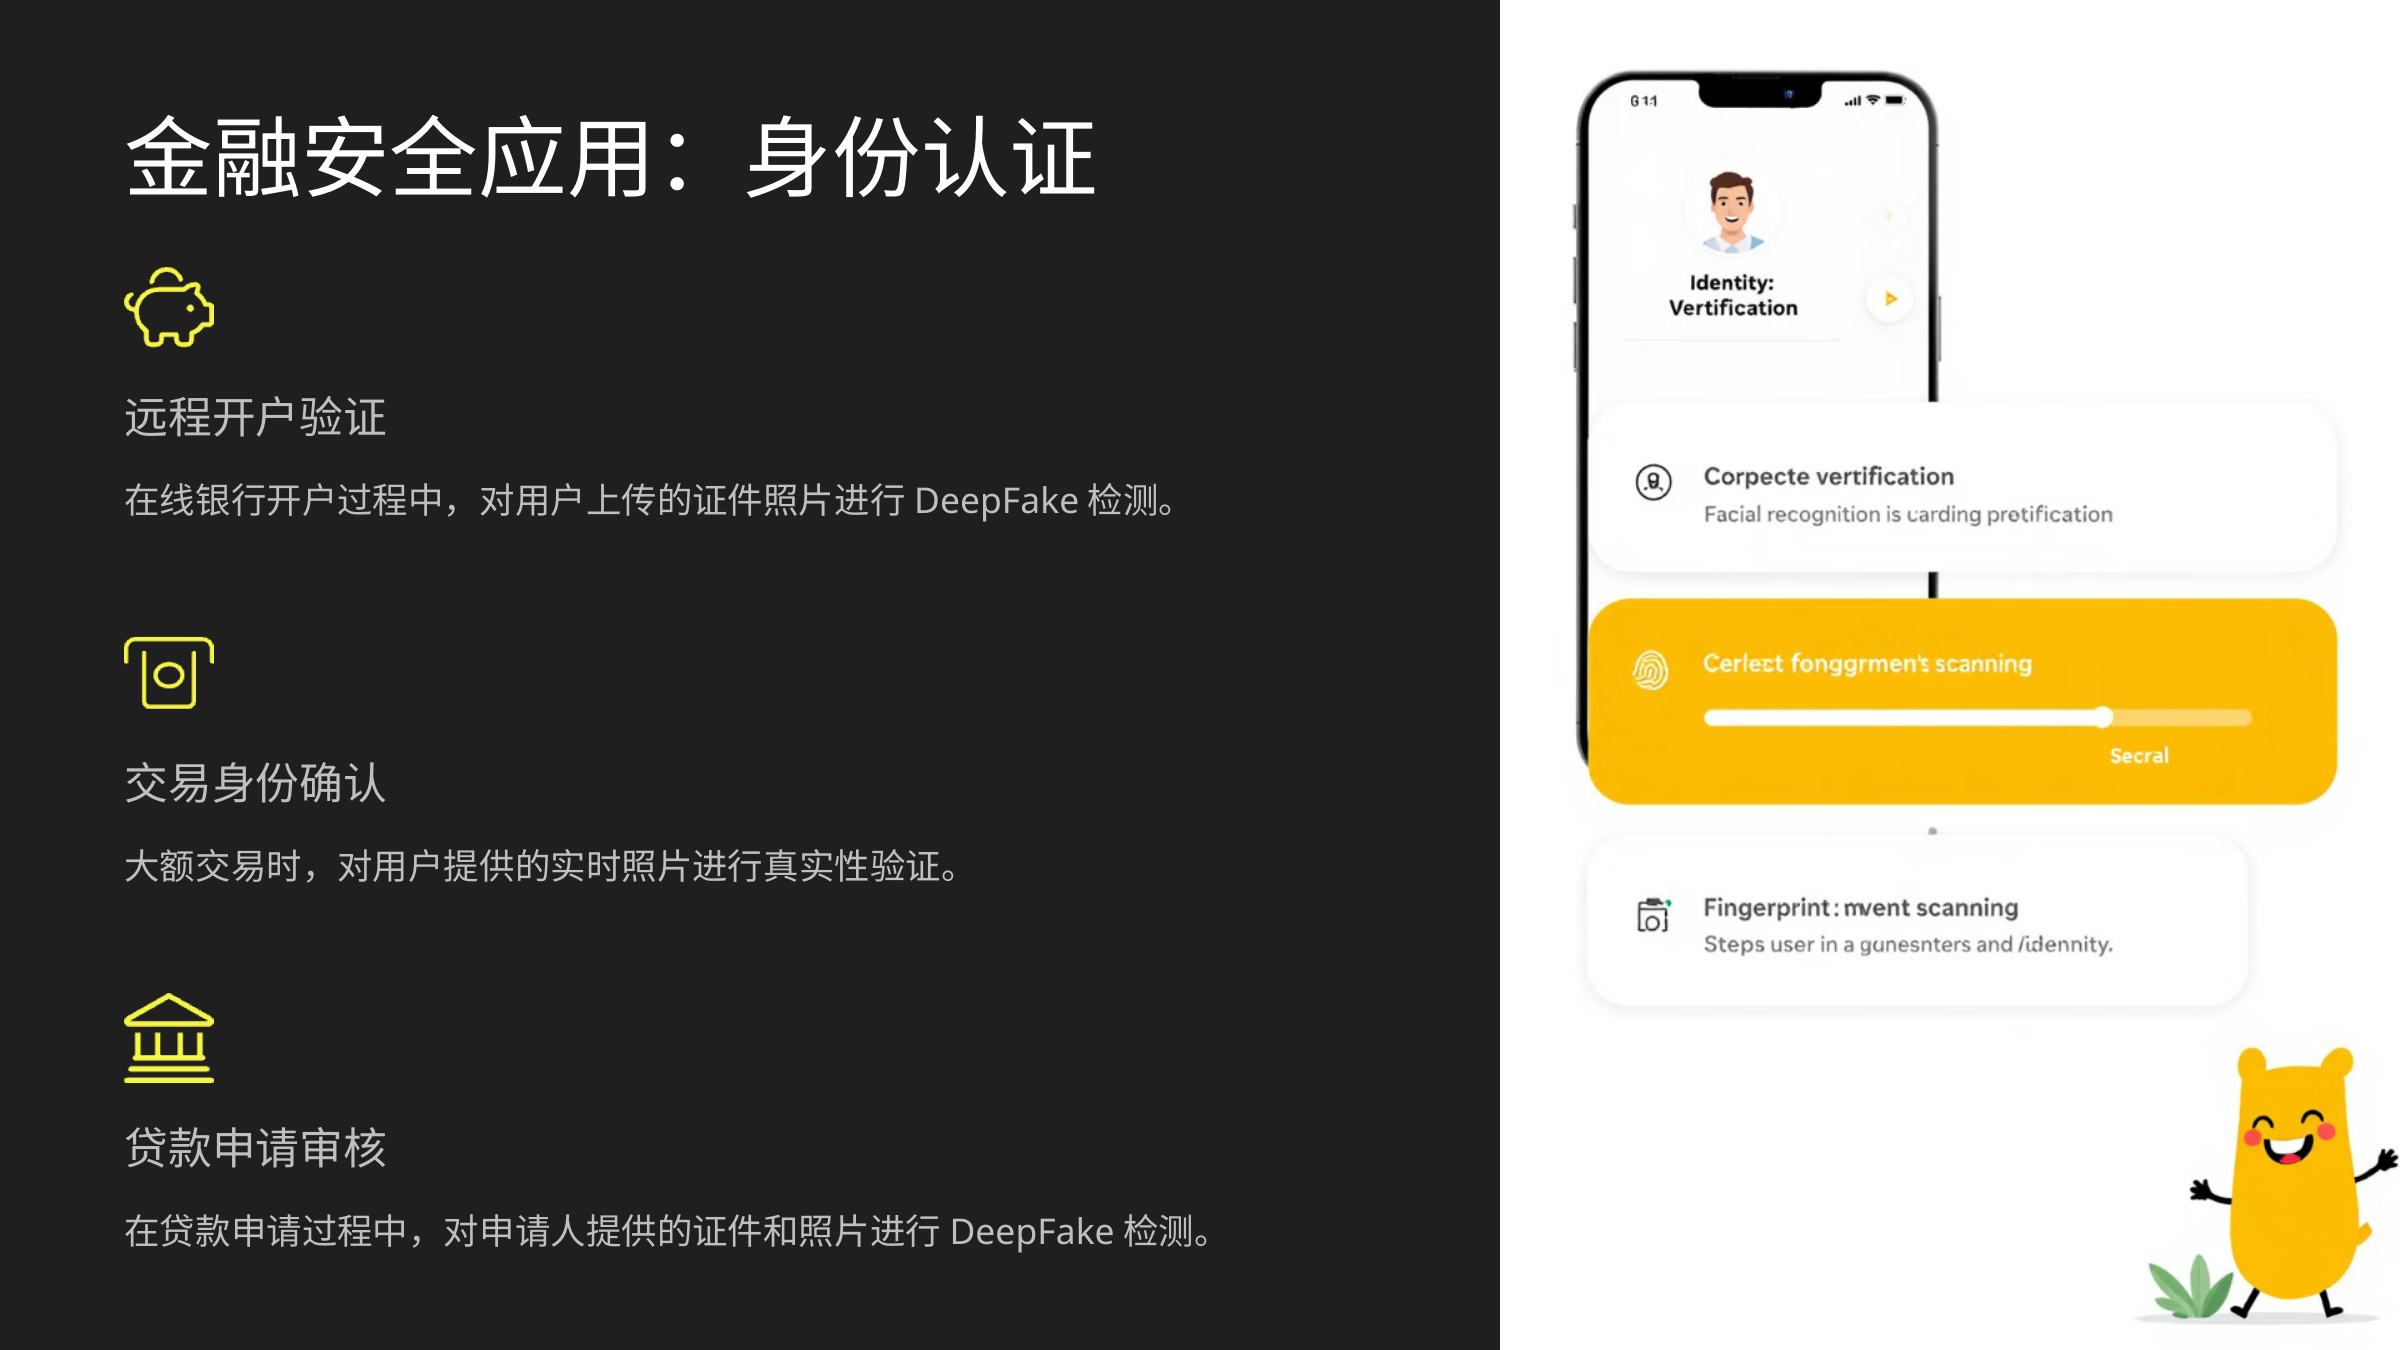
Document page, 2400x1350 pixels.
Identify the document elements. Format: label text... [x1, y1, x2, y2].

picture [124, 993, 214, 1083]
picture [1499, 0, 2400, 1350]
picture [124, 628, 214, 718]
picture [124, 262, 214, 352]
text_box 远程开户验证 [124, 387, 570, 444]
text_box 交易身份确认 [124, 753, 570, 809]
text_box 在线银行开户过程中，对用户上传的证件照片进行DeepFake检测。 [124, 464, 1376, 522]
text_box 金融安全应用：身份认证 [124, 97, 1105, 210]
text_box 在贷款申请过程中，对申请人提供的证件和照片进行DeepFake检测。 [124, 1195, 1376, 1253]
text_box 贷款申请审核 [124, 1118, 570, 1175]
text_box 大额交易时，对用户提供的实时照片进行真实性验证。 [124, 830, 1376, 887]
